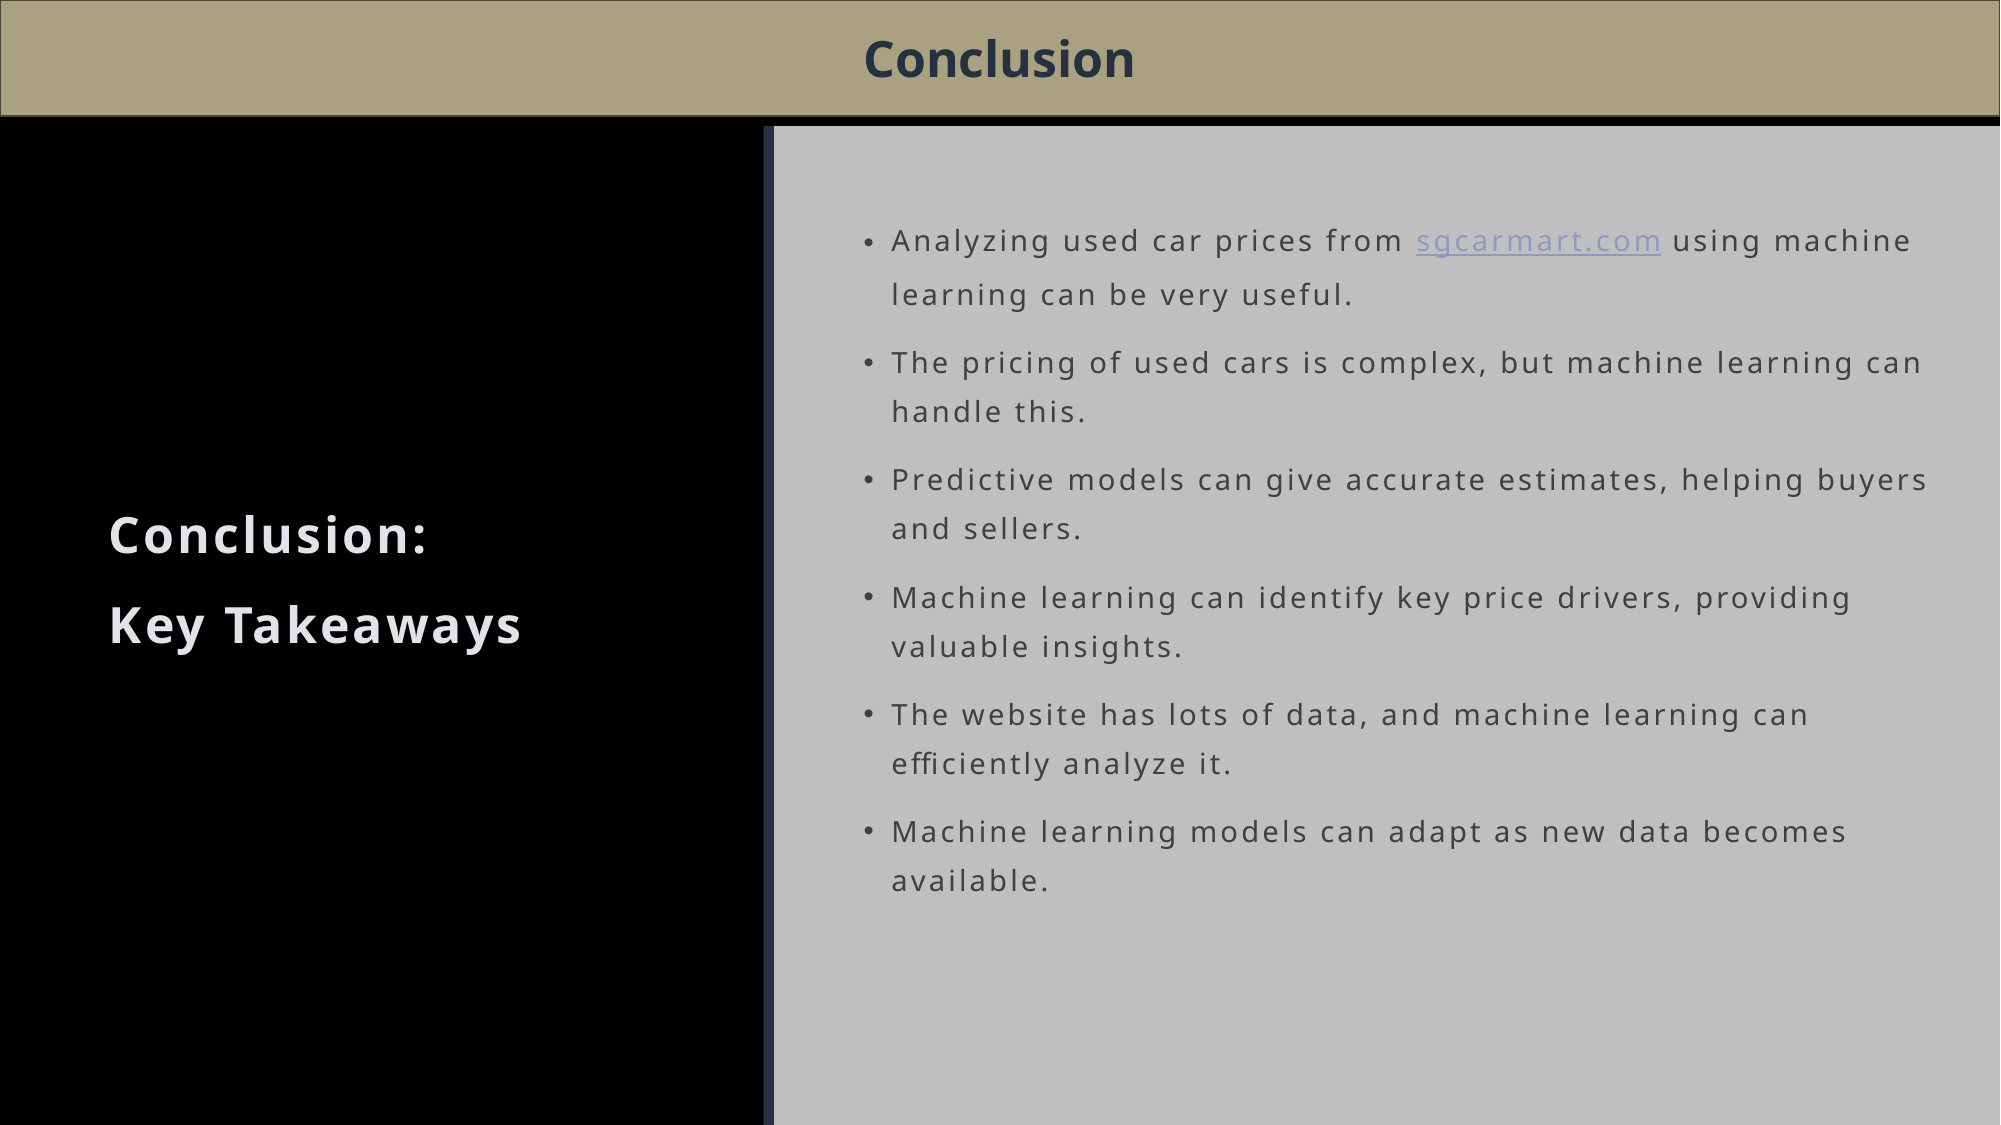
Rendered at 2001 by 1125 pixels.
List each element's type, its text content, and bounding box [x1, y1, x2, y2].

list Analyzing used car prices from sgcarmart.com using machine learning can be very useful. The pricing of used cars is complex, but machine learning can handle this. Predictive models can give accurate estimates, helping buyers and sellers. Machine learning can identify key price drivers, providing valuable insights. The website has lots of data, and machine learning can efficiently analyze it. Machine learning models can adapt as new data becomes available. [845, 148, 1955, 953]
text_box Conclusion [0, 0, 2000, 115]
title Conclusion: Key Takeaways [90, 136, 675, 989]
